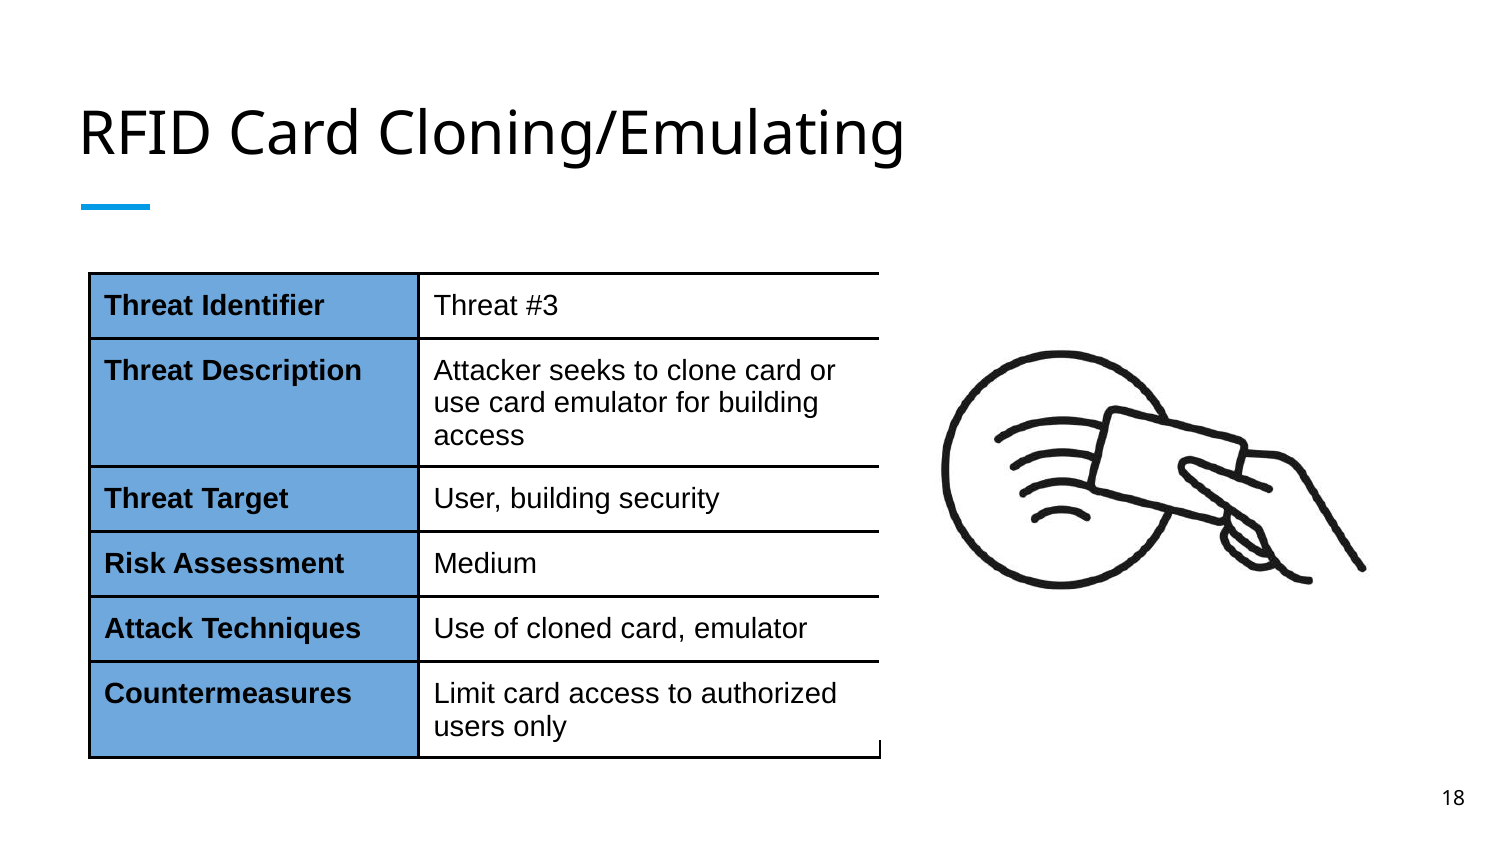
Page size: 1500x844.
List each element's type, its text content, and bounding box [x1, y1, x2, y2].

table_cell Attack Techniques [91, 598, 417, 660]
table_cell Limit card access to authorized users only [420, 663, 879, 756]
table_cell User, building security [420, 468, 874, 530]
slide_number ‹#› [1389, 764, 1480, 830]
title RFID Card Cloning/Emulating [63, 75, 1437, 188]
table_cell Use of cloned card, emulator [420, 598, 874, 660]
table_header Threat Identifier [91, 275, 417, 337]
table_cell Threat Description [91, 340, 417, 465]
picture [879, 212, 1408, 741]
table_header Threat #3 [420, 275, 874, 337]
table_cell Risk Assessment [91, 533, 417, 595]
table_cell Threat Target [91, 468, 417, 530]
table_cell Medium [420, 533, 874, 595]
table_cell Countermeasures [91, 663, 417, 756]
table_cell Attacker seeks to clone card or use card emulator for building access [420, 340, 874, 465]
